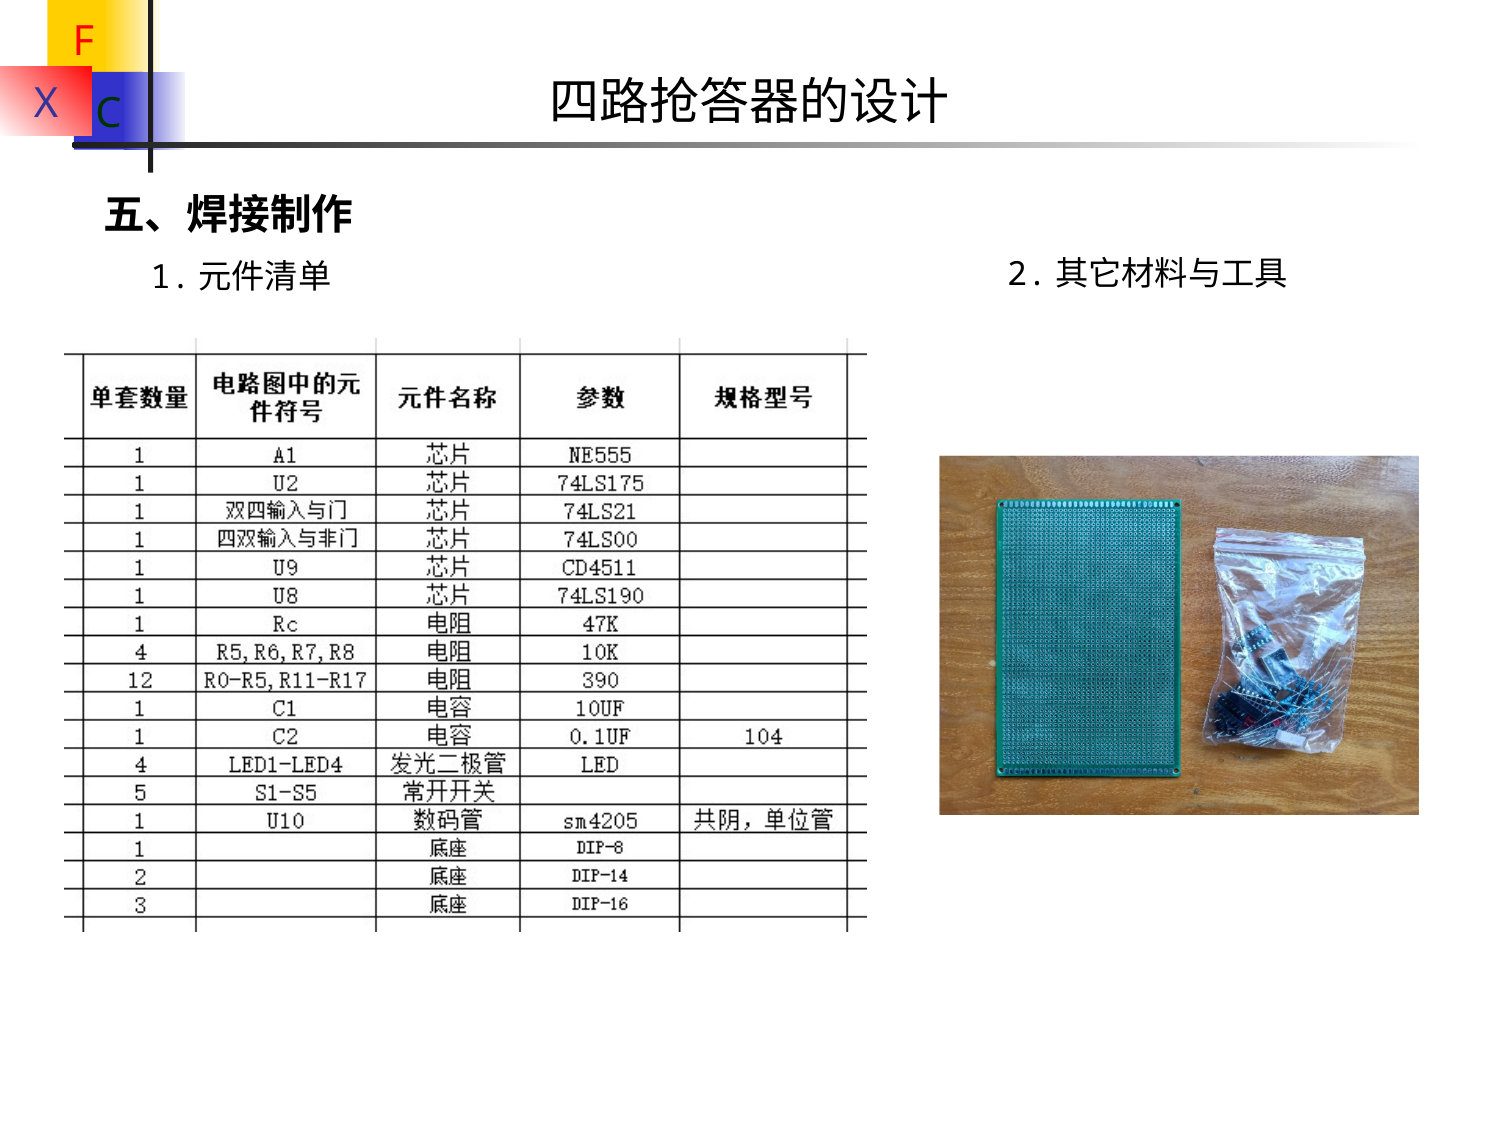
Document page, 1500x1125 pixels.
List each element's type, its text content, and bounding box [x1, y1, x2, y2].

text_box 五、焊接制作 [88, 172, 1376, 254]
text_box 四路抢答器的设计 [112, 54, 1388, 138]
text_box 2.其它材料与工具 [992, 252, 1331, 300]
picture [938, 454, 1419, 815]
text_box 1.元件清单 [135, 255, 379, 302]
picture [64, 337, 867, 932]
